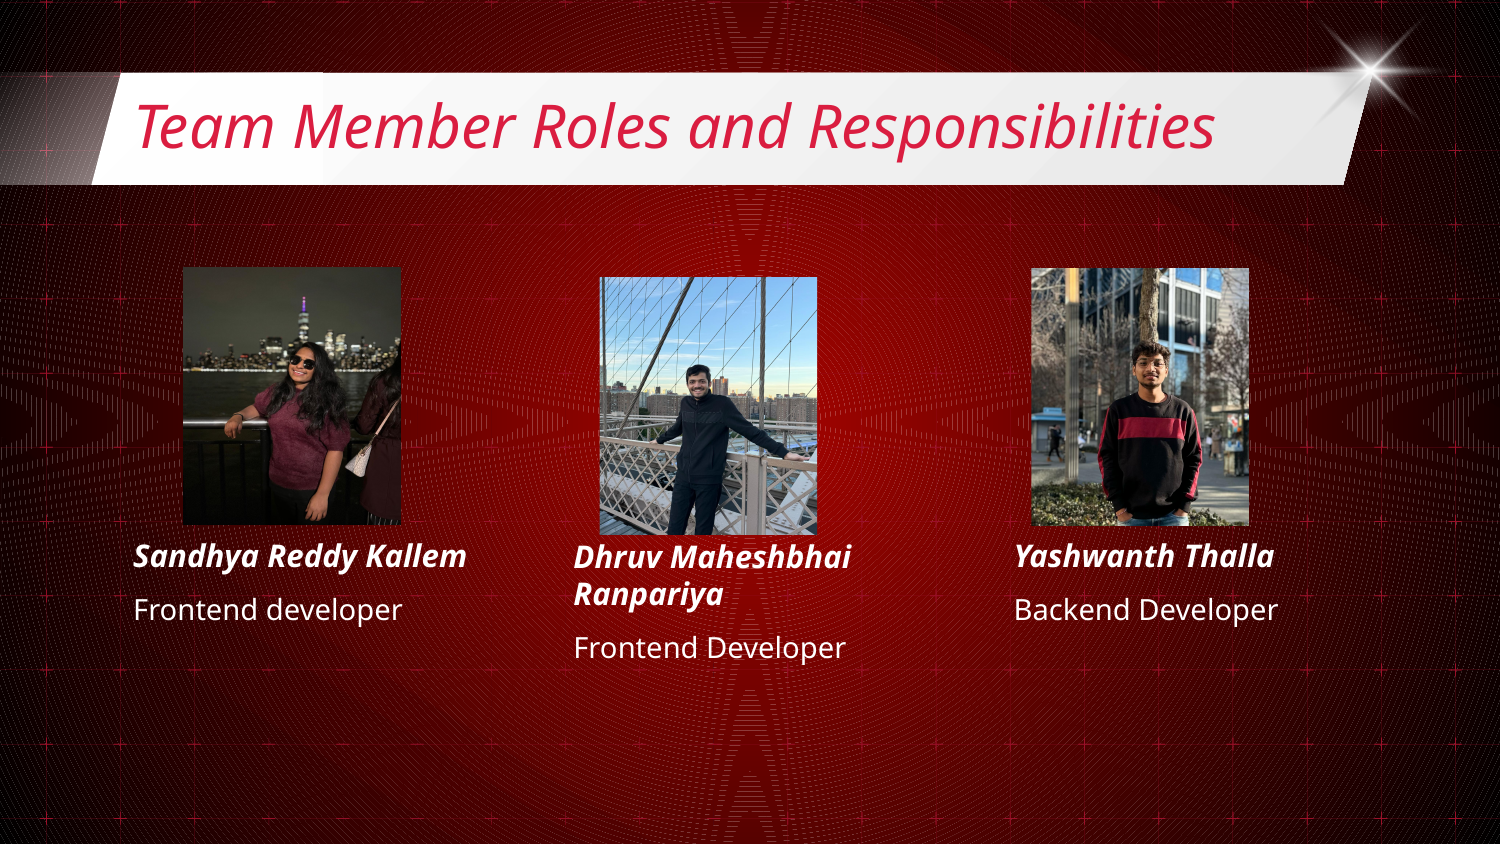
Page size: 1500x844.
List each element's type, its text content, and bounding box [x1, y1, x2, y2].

subtitle Sandhya Reddy Kallem [118, 502, 502, 576]
subtitle Backend Developer [998, 576, 1382, 740]
subtitle Yashwanth Thalla [998, 502, 1382, 576]
subtitle Frontend Developer [558, 614, 942, 777]
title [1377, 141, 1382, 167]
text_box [0, 72, 1373, 185]
picture [0, 0, 1500, 844]
subtitle Frontend developer [118, 576, 502, 740]
subtitle Dhruv Maheshbhai Ranpariya [558, 540, 942, 614]
